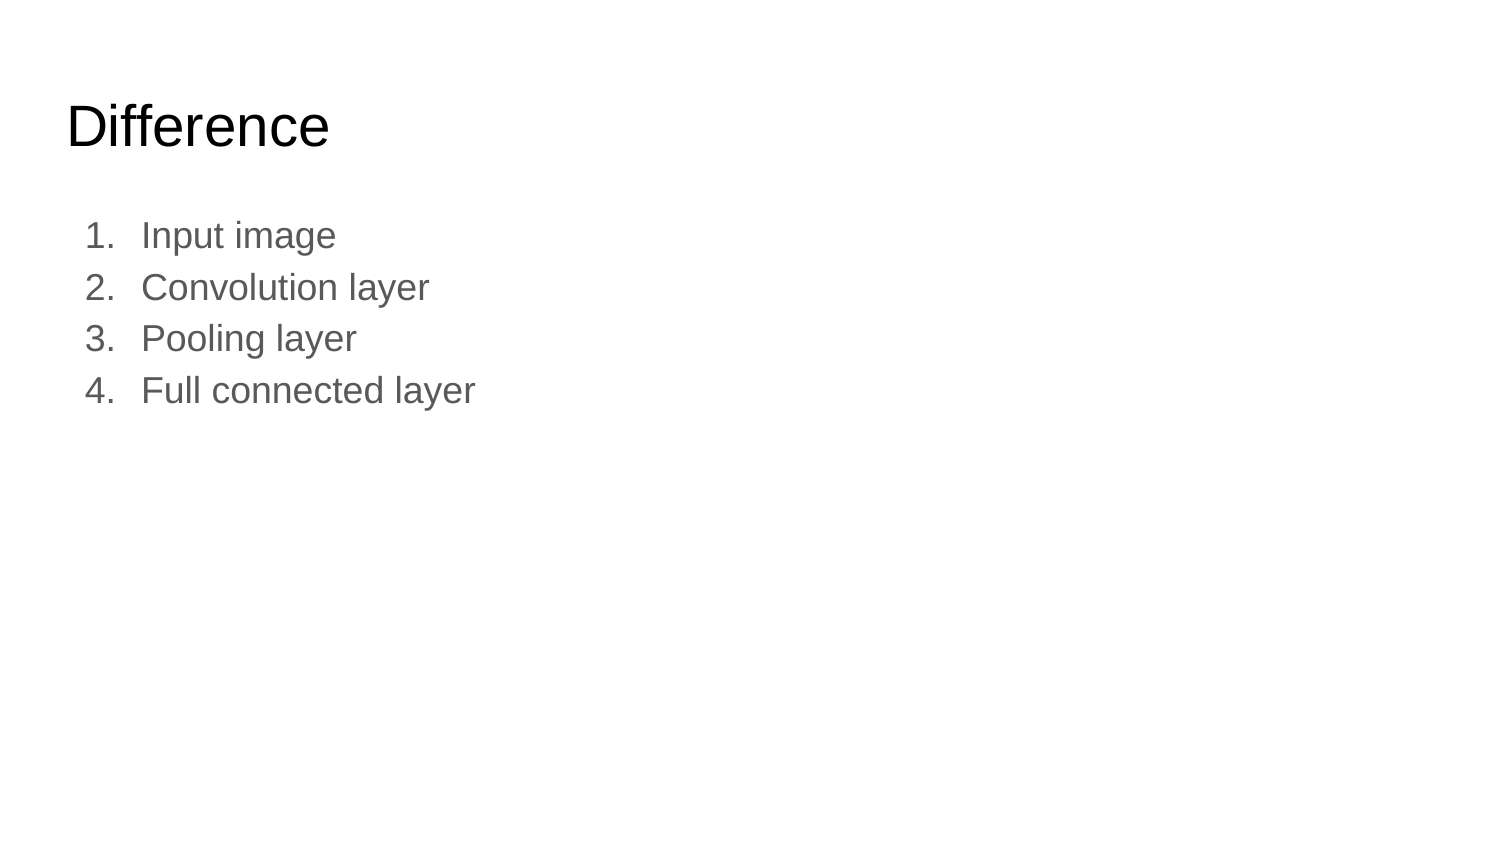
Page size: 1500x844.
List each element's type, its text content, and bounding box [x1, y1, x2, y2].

list Input image Convolution layer Pooling layer Full connected layer [51, 189, 1449, 750]
title Difference [51, 72, 1449, 167]
